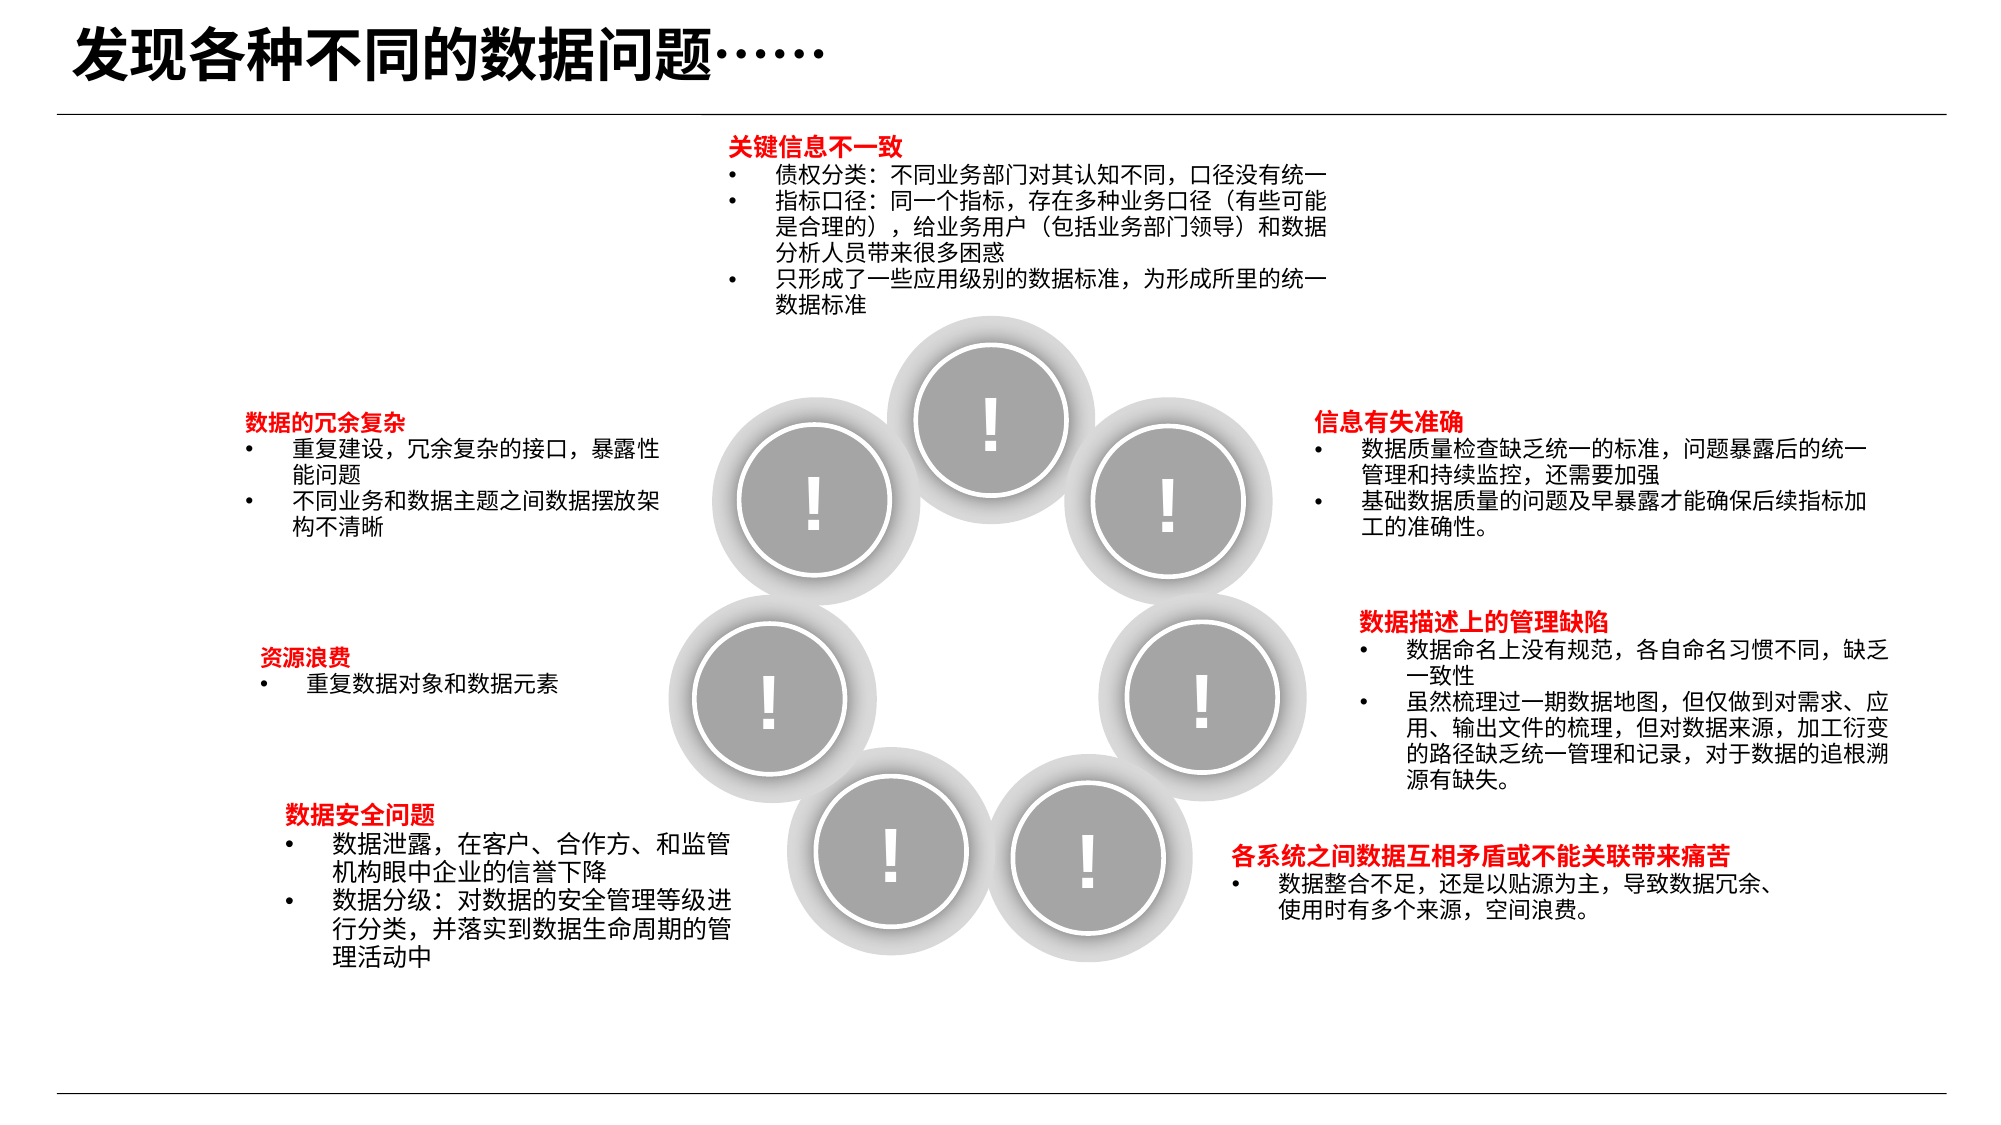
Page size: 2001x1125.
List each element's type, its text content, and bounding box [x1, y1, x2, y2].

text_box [712, 397, 921, 606]
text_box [1098, 593, 1307, 802]
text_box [787, 747, 996, 956]
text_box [886, 315, 1096, 525]
text_box 数据的冗余复杂 重复建设，冗余复杂的接口，暴露性能问题 不同业务和数据主题之间数据摆放架构不清晰 [222, 397, 691, 552]
text_box 信息有失准确 数据质量检查缺乏统一的标准，问题暴露后的统一管理和持续监控，还需要加强 基础数据质量的问题及早暴露才能确保后续指标加工的准确性。 [1292, 397, 1898, 552]
text_box 资源浪费 重复数据对象和数据元素 [237, 593, 646, 750]
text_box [1064, 397, 1273, 606]
text_box 数据安全问题 数据泄露，在客户、合作方、和监管机构眼中企业的信誉下降 数据分级：对数据的安全管理等级进行分类，并落实到数据生命周期的管理活动中 [262, 810, 768, 965]
text_box 各系统之间数据互相矛盾或不能关联带来痛苦 数据整合不足，还是以贴源为主，导致数据冗余、使用时有多个来源，空间浪费。 [1209, 828, 1809, 982]
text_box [668, 594, 877, 804]
text_box 关键信息不一致 债权分类：不同业务部门对其认知不同，口径没有统一 指标口径：同一个指标，存在多种业务口径（有些可能是合理的），给业务用户（包括业务部门领导）和数据分析人员带来很多困惑 只形成了一些应用级别的数据标准，为形成所里的统一数据标准 [706, 149, 1371, 304]
title 发现各种不同的数据问题…… [56, 0, 1946, 115]
text_box 数据描述上的管理缺陷 数据命名上没有规范，各自命名习惯不同，缺乏一致性 虽然梳理过一期数据地图，但仅做到对需求、应用、输出文件的梳理，但对数据来源，加工衍变的路径缺乏统一管理和记录，对于数据的追根溯源有缺失。 [1337, 593, 1923, 748]
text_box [984, 753, 1193, 963]
